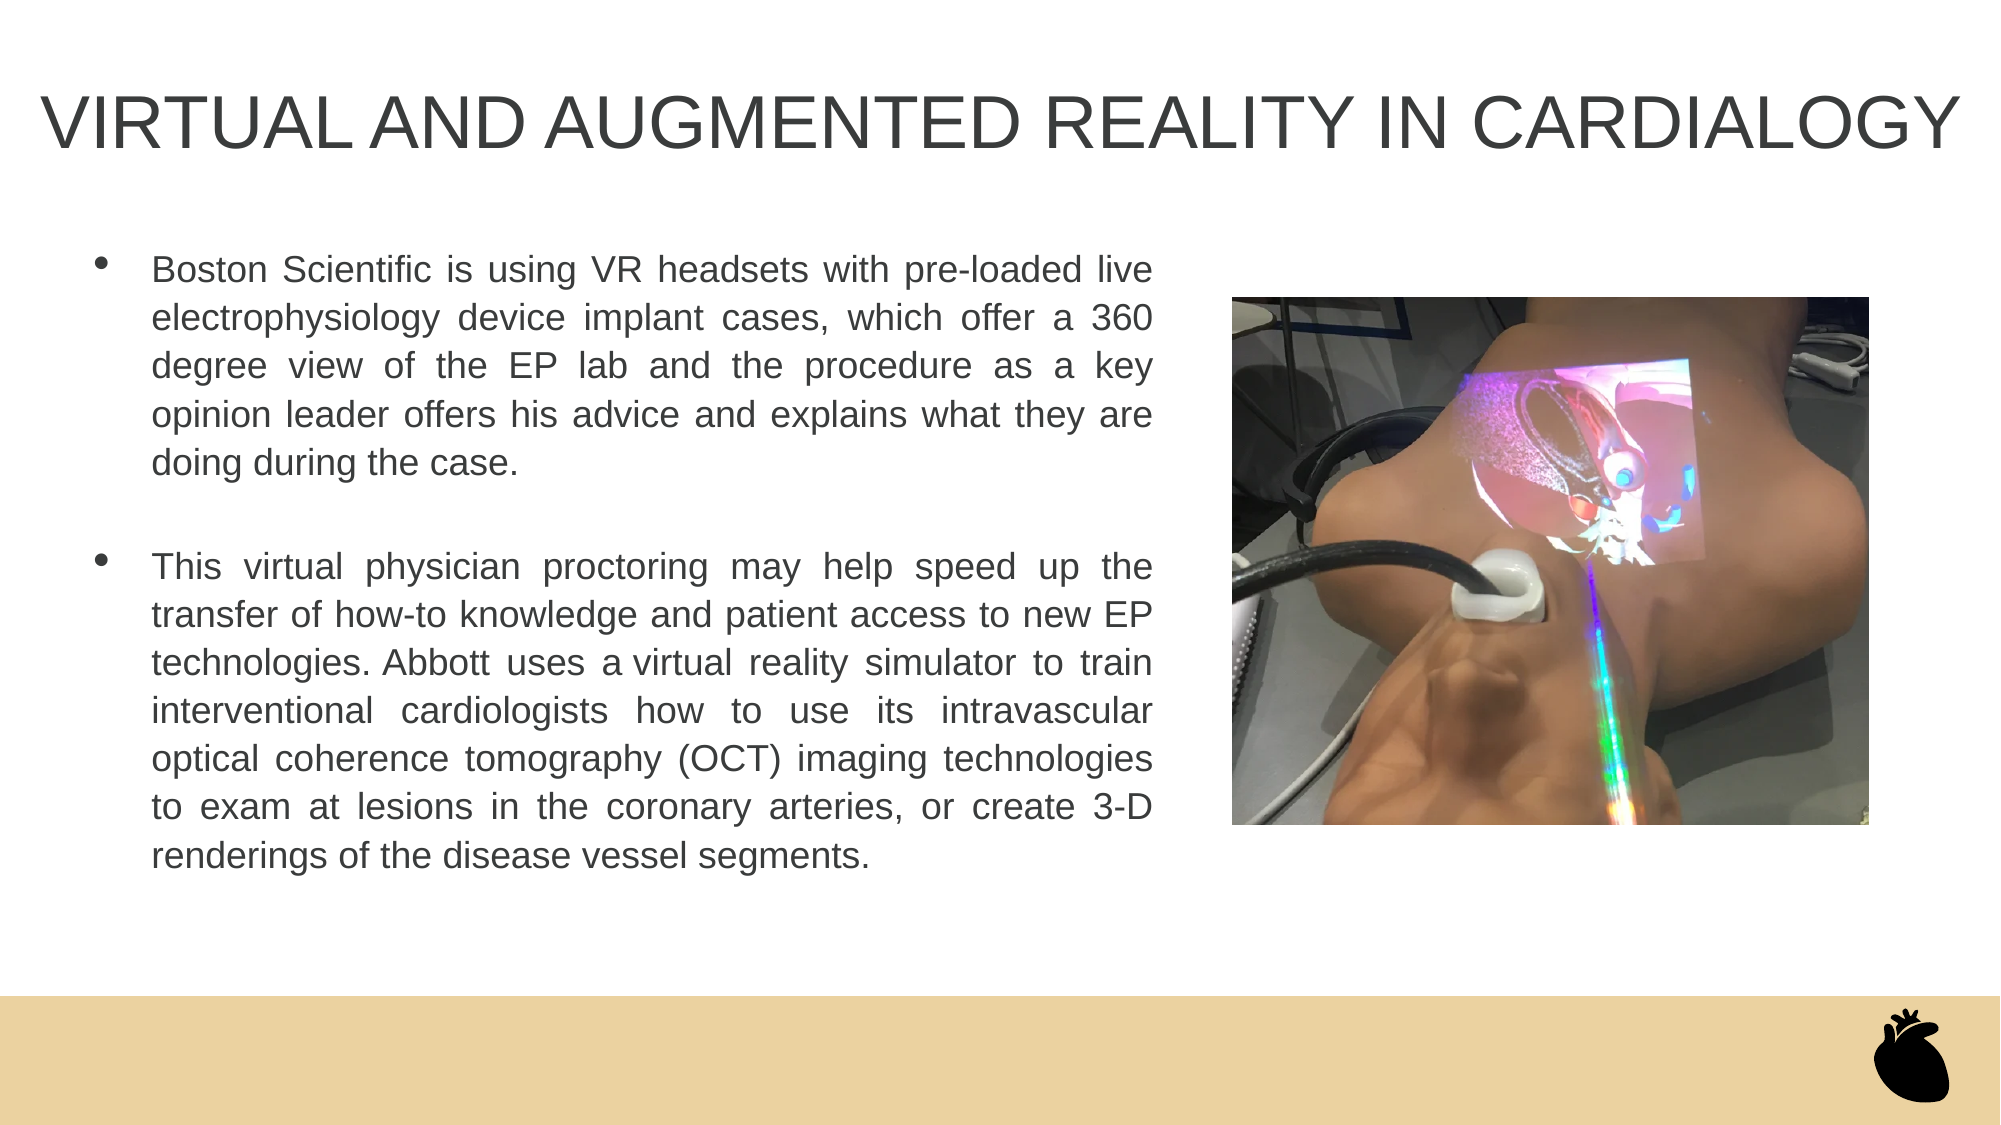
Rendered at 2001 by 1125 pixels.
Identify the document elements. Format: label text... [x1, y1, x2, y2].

text_box [0, 996, 2000, 1125]
text_box [1874, 1008, 1950, 1103]
text_box Boston Scientific is using VR headsets with pre-loaded live electrophysiology device implant cases, which offer a 360 degree view of the EP lab and the procedure as a key opinion leader offers his advice and explains what they are doing during the case. This virtual physician proctoring may help speed up the transfer of how-to knowledge and patient access to new EP technologies. Abbott uses a virtual reality simulator to train interventional cardiologists how to use its intravascular optical coherence tomography (OCT) imaging technologies to exam at lesions in the coronary arteries, or create 3-D renderings of the disease vessel segments. [80, 234, 1154, 996]
list VIRTUAL AND AUGMENTED REALITY IN CARDIALOGY [25, 69, 2000, 181]
picture [1232, 297, 1869, 825]
